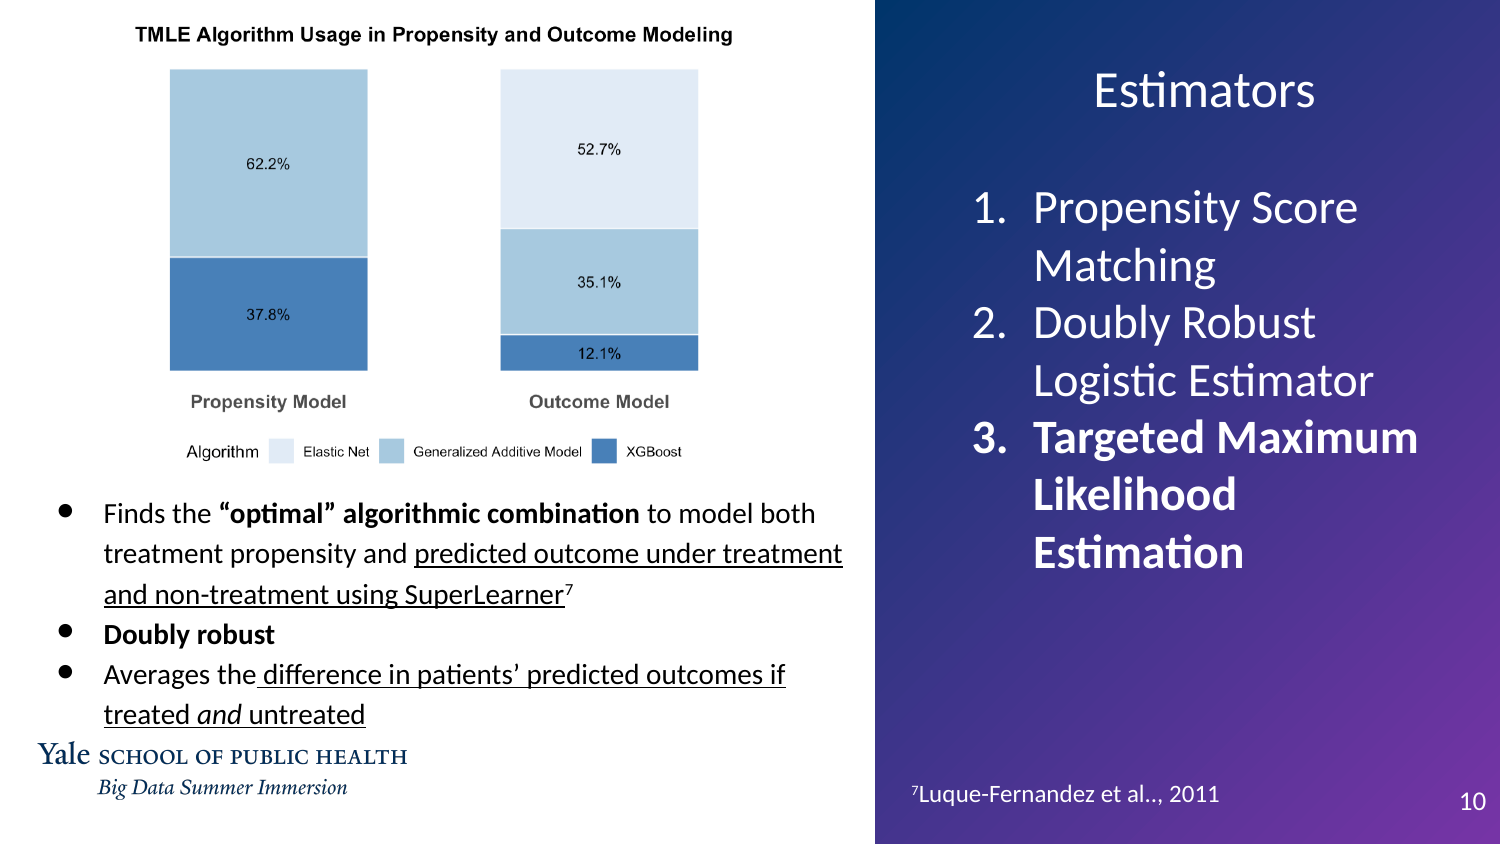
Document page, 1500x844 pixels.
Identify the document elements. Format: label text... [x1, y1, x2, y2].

text_box 7Luque-Fernandez et al.., 2011 [896, 762, 1389, 823]
text_box Estimators Propensity Score Matching Doubly Robust Logistic Estimator Targeted Maximum Likelihood Estimation [943, 40, 1466, 593]
picture [37, 746, 407, 800]
slide_number ‹#› [1403, 779, 1494, 844]
picture [63, 19, 791, 475]
text_box Finds the “optimal” algorithmic combination to model both treatment propensity and predicted outcome under treatment and non-treatment using SuperLearner7 Doubly robust Averages the difference in patients’ predicted outcomes if treated and untreated [13, 474, 872, 746]
